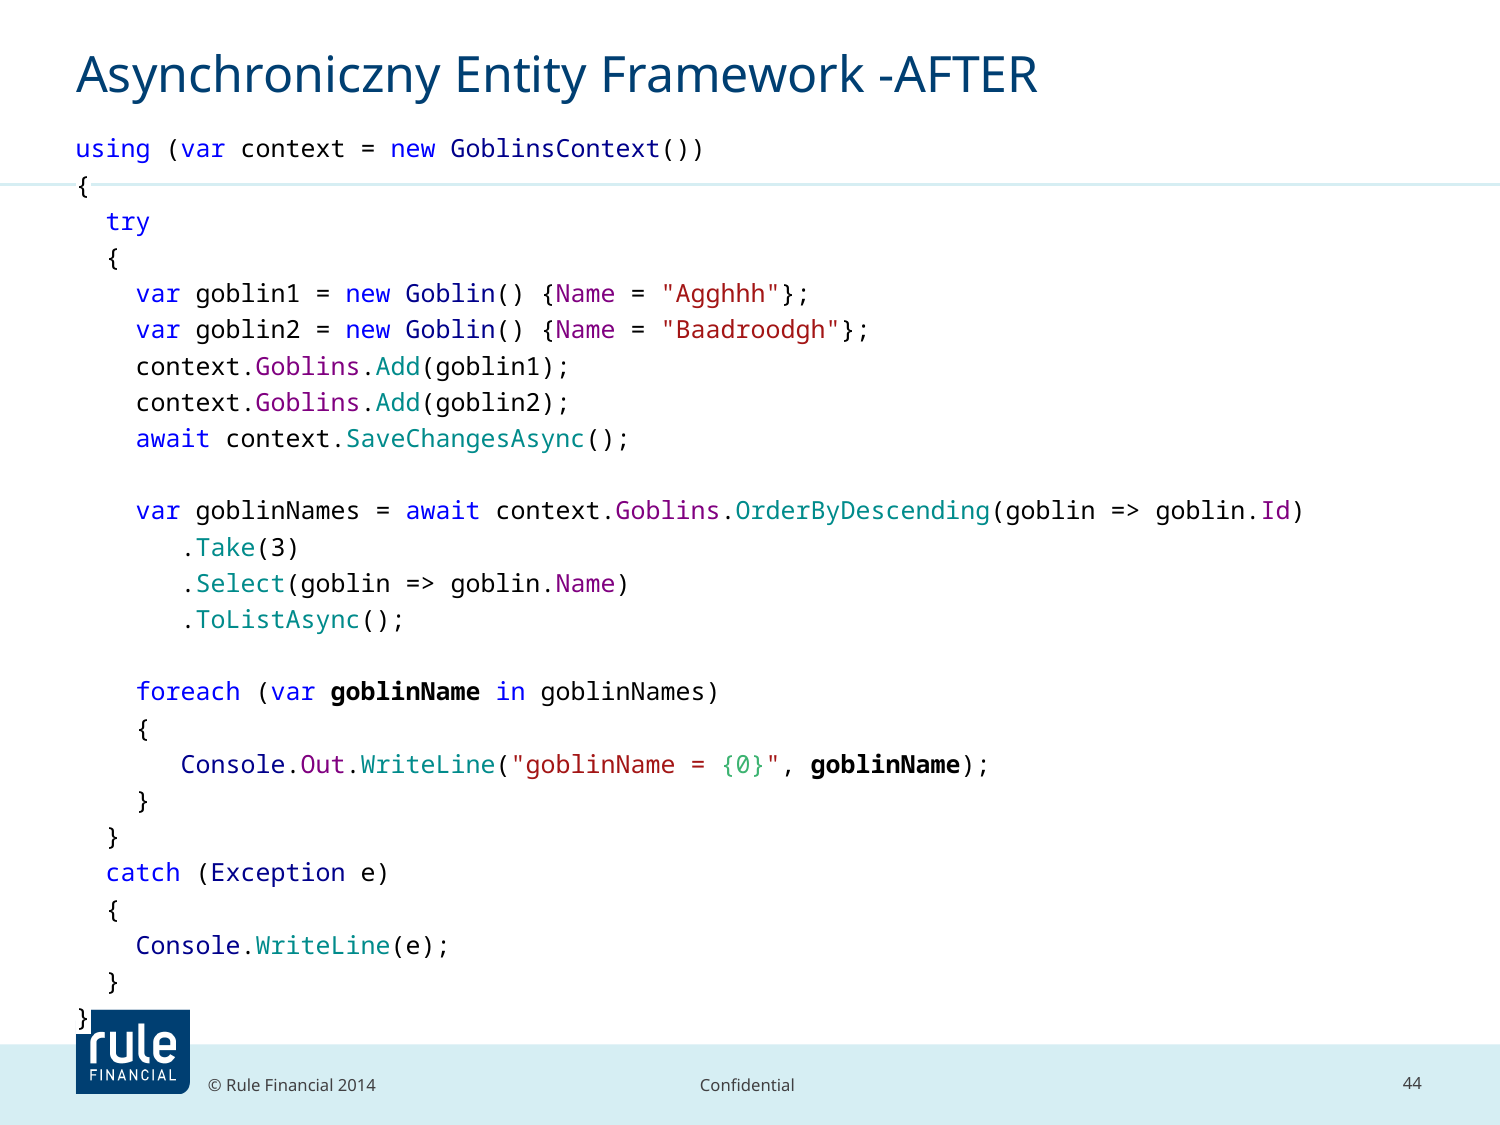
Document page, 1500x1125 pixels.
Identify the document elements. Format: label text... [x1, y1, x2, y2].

picture [75, 1024, 218, 1094]
title Asynchroniczny Entity Framework -AFTER [75, 42, 1426, 125]
list using (var context = new GoblinsContext()) { try { var goblin1 = new Goblin() {Name = "Agghhh"}; var goblin2 = new Goblin() {Name = "Baadroodgh"}; context.Goblins.Add(goblin1); context.Goblins.Add(goblin2); await context.SaveChangesAsync(); var goblinNames = await context.Goblins.OrderByDescending(goblin => goblin.Id) .Take(3) .Select(goblin => goblin.Name) .ToListAsync(); foreach (var goblinName in goblinNames) { Console.Out.WriteLine("goblinName = {0}", goblinName); } } catch (Exception e) { Console.WriteLine(e); } } [75, 125, 1426, 1024]
